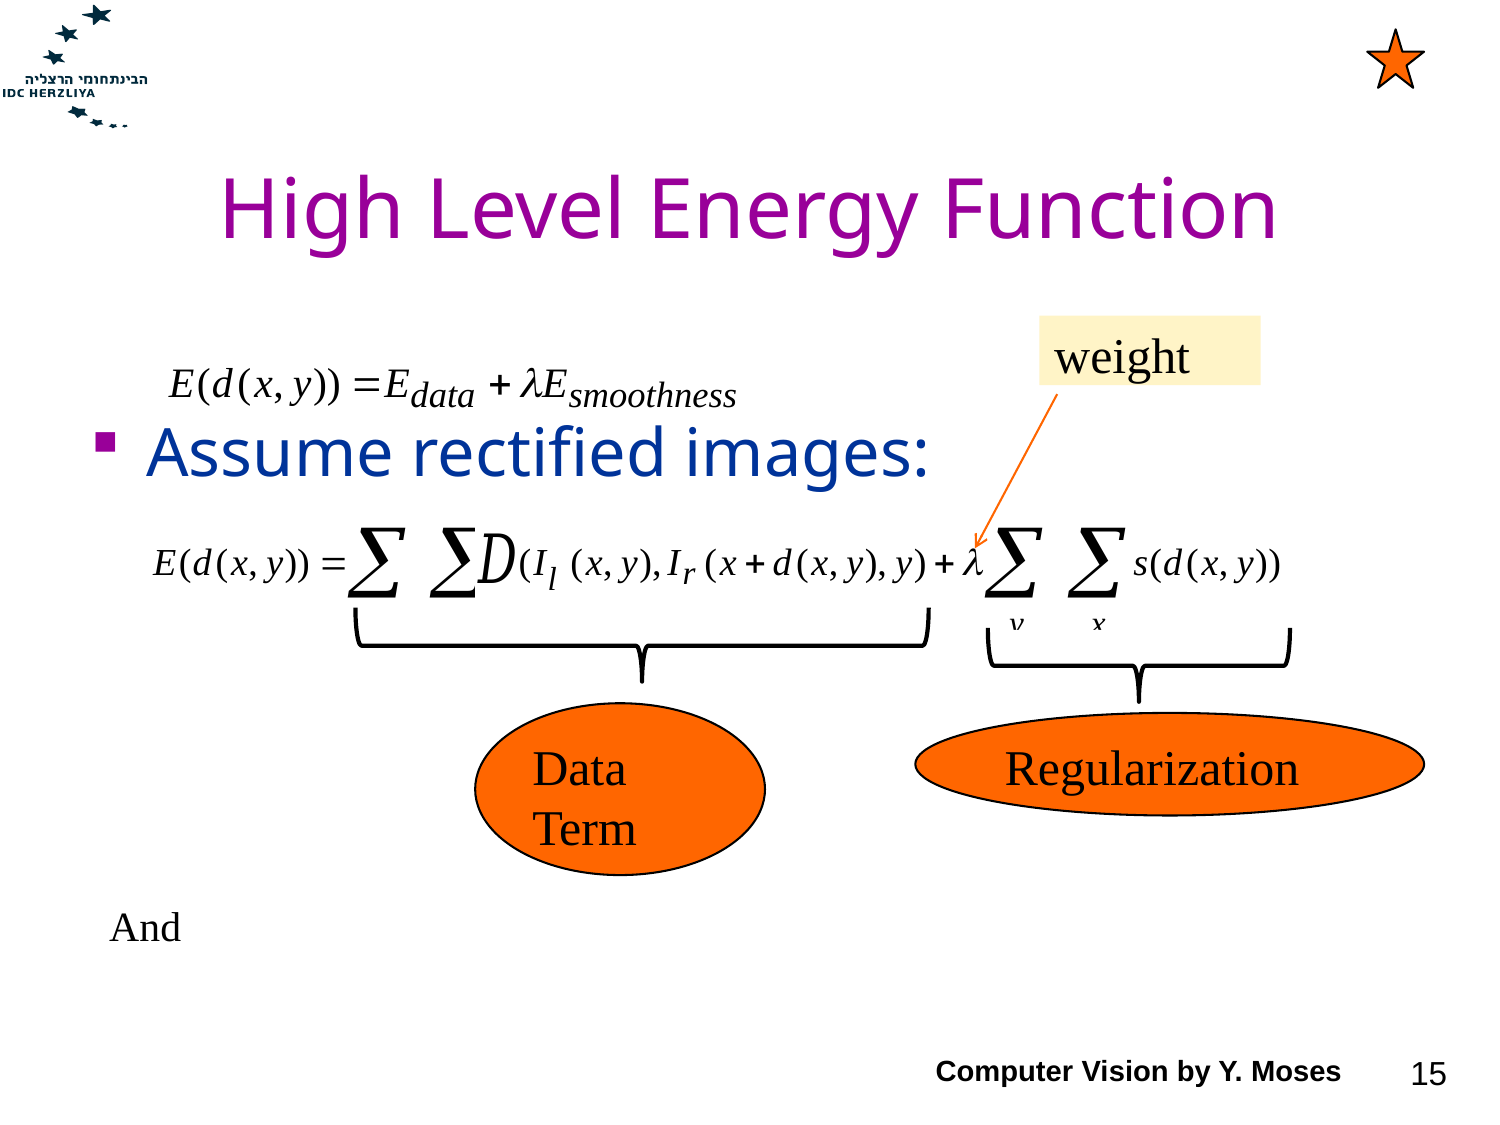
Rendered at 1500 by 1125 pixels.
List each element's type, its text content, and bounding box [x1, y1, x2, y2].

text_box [157, 350, 749, 466]
text_box [990, 658, 1288, 702]
list Assume rectified images: [74, 309, 1417, 994]
text_box [640, 658, 644, 682]
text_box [142, 517, 1291, 652]
text_box weight [1039, 315, 1261, 386]
title High Level Energy Function [112, 74, 1388, 263]
text_box Regularization [915, 712, 1425, 816]
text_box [974, 394, 1057, 549]
footer Computer Vision by Y. Moses [901, 1019, 1377, 1096]
picture [0, 0, 150, 134]
text_box Data Term [475, 703, 766, 876]
slide_number 15 [1149, 1024, 1463, 1101]
text_box [1367, 29, 1425, 88]
